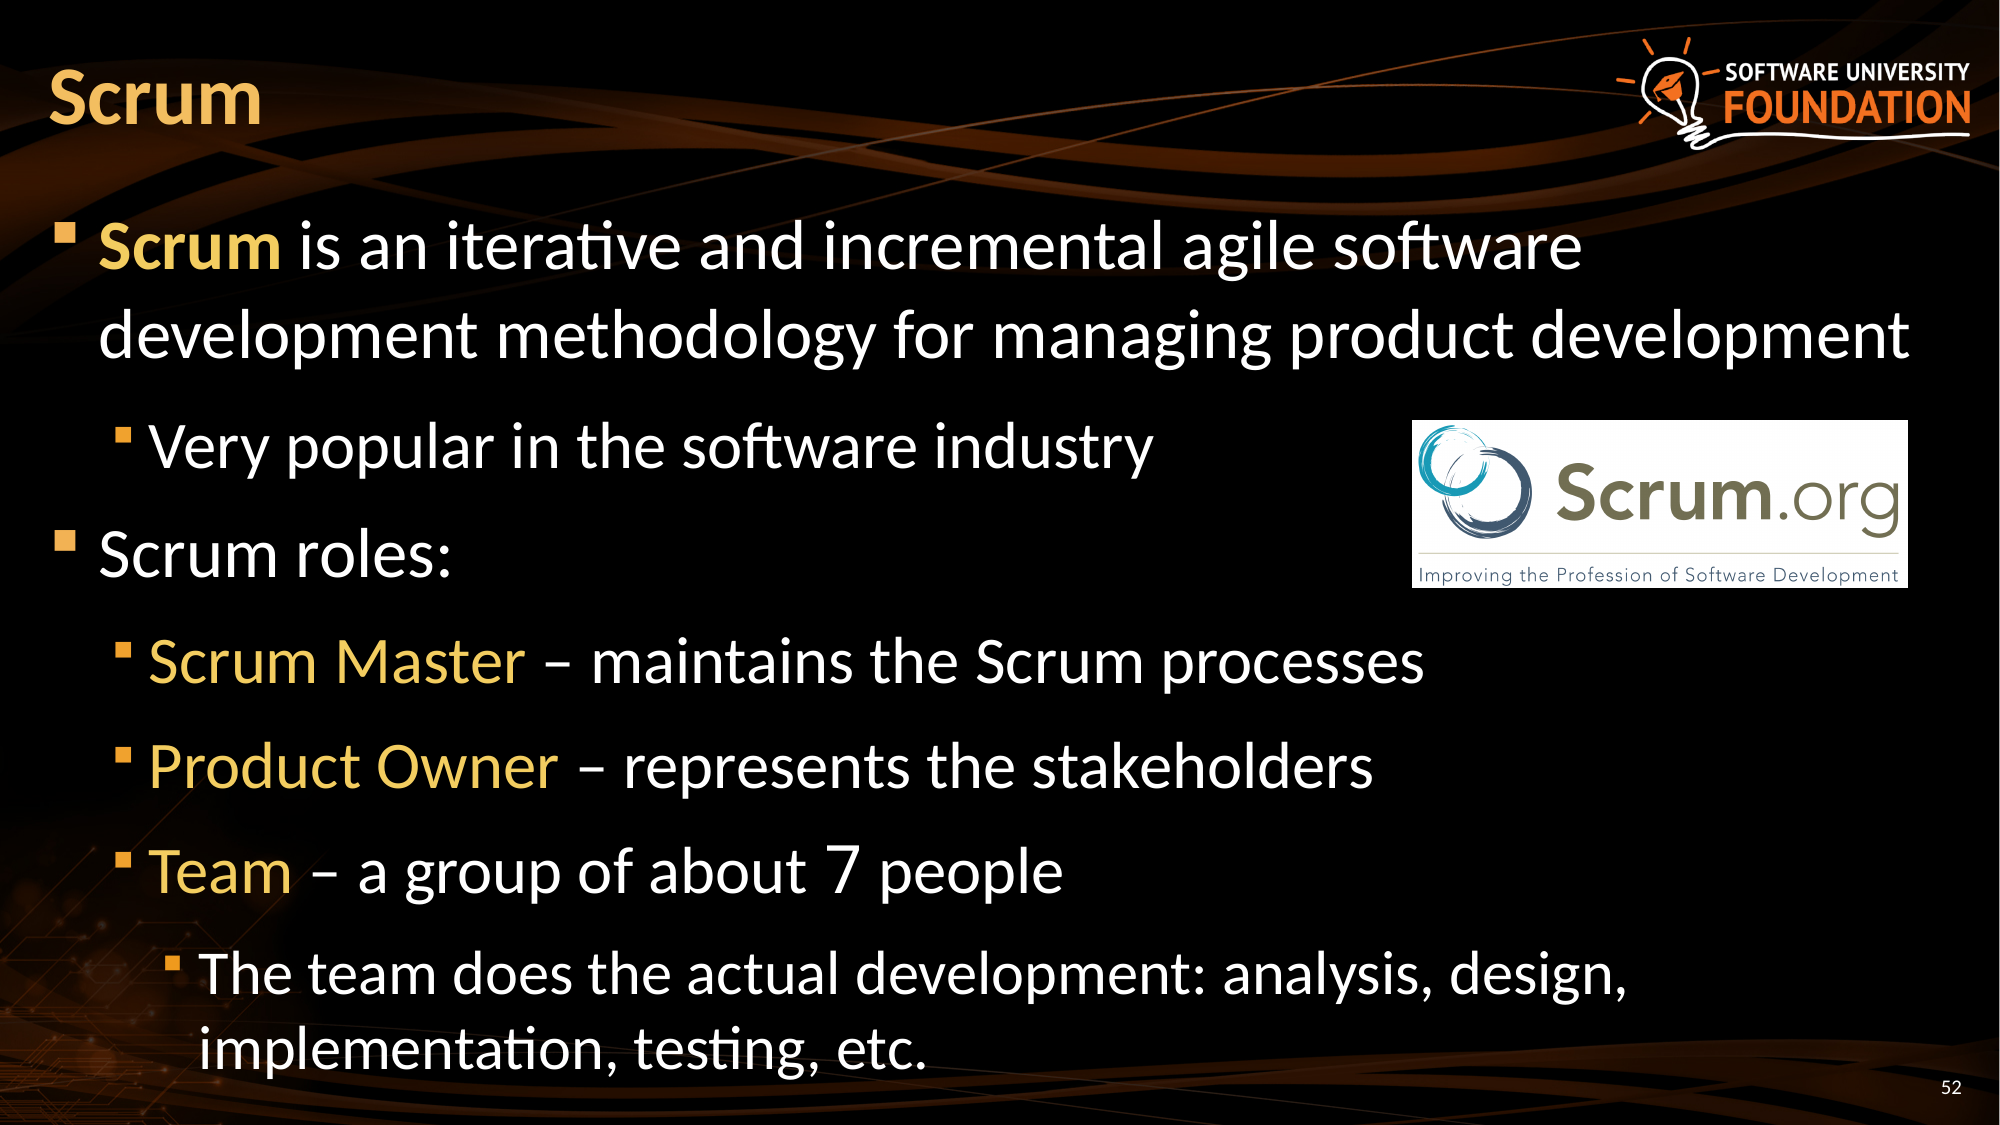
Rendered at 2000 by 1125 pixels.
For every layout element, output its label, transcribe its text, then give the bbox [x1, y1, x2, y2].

list Scrum is an iterative and incremental agile software development methodology for managing product development Very popular in the software industry Scrum roles: Scrum Master – maintains the Scrum processes Product Owner – represents the stakeholders Team – a group of about 7 people The team does the actual development: analysis, design, implementation, testing, etc. [31, 188, 1968, 1103]
title Scrum [30, 6, 1602, 189]
picture [0, 0, 2000, 1125]
